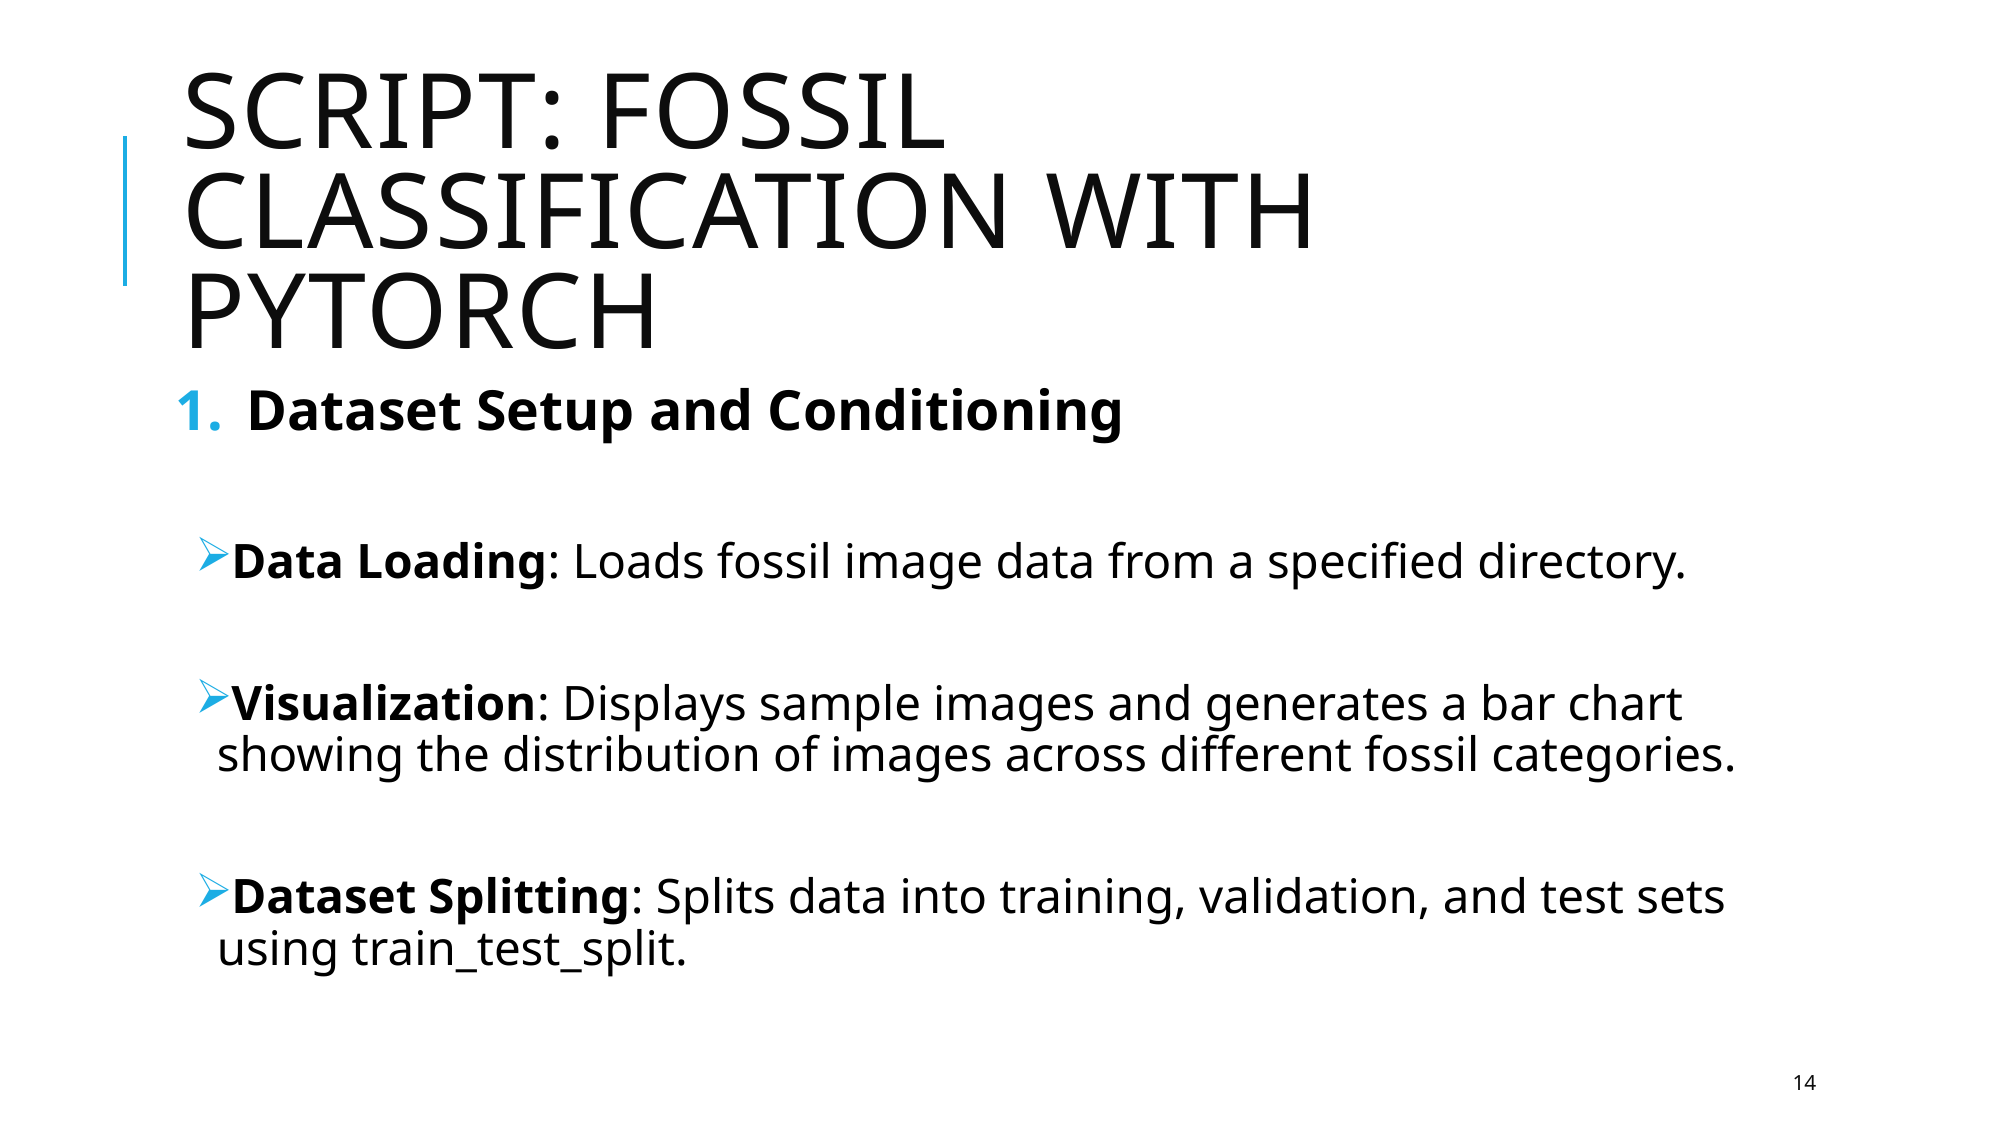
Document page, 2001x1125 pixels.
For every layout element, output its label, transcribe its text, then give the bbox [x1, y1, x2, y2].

list Dataset Setup and Conditioning Data Loading: Loads fossil image data from a specified directory. Visualization: Displays sample images and generates a bar chart showing the distribution of images across different fossil categories. Dataset Splitting: Splits data into training, validation, and test sets using train_test_split. [168, 375, 1763, 1035]
title Script: Fossil Classification with PyTorch [168, 96, 1763, 342]
slide_number 14 [1777, 1061, 1938, 1107]
